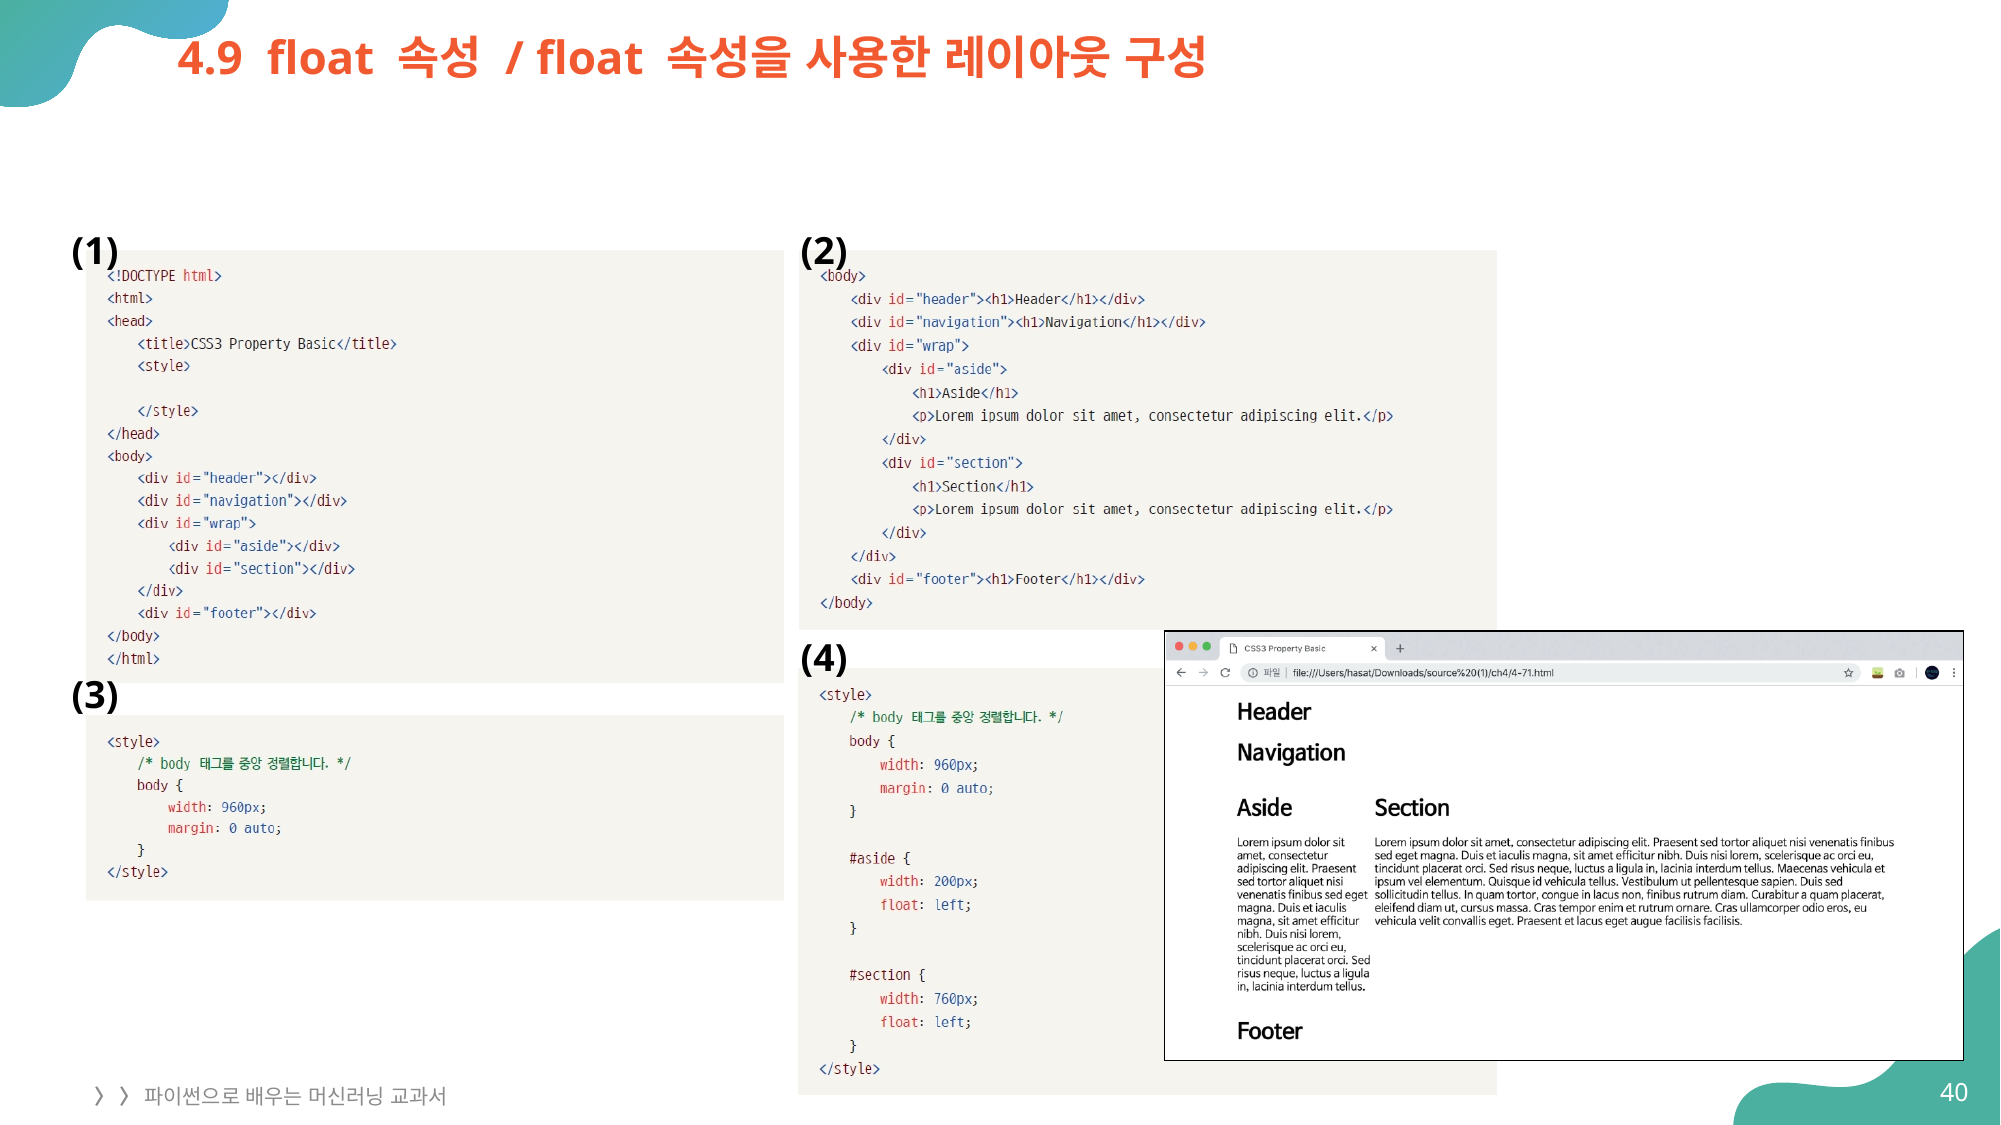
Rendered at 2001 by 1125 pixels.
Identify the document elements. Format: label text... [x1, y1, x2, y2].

slide_number 40 [1917, 1063, 1984, 1124]
picture [798, 631, 1963, 1095]
text_box (1) [56, 219, 134, 280]
picture [86, 250, 784, 683]
text_box (4) [785, 626, 863, 687]
text_box (3) [56, 663, 134, 724]
footer 〉 〉 파이썬으로 배우는 머신러닝 교과서 [79, 1078, 755, 1114]
title 4.9 float 속성 / float 속성을 사용한 레이아웃 구성 [162, 27, 2000, 93]
picture [86, 715, 784, 901]
picture [799, 250, 1497, 630]
text_box (2) [785, 219, 863, 280]
